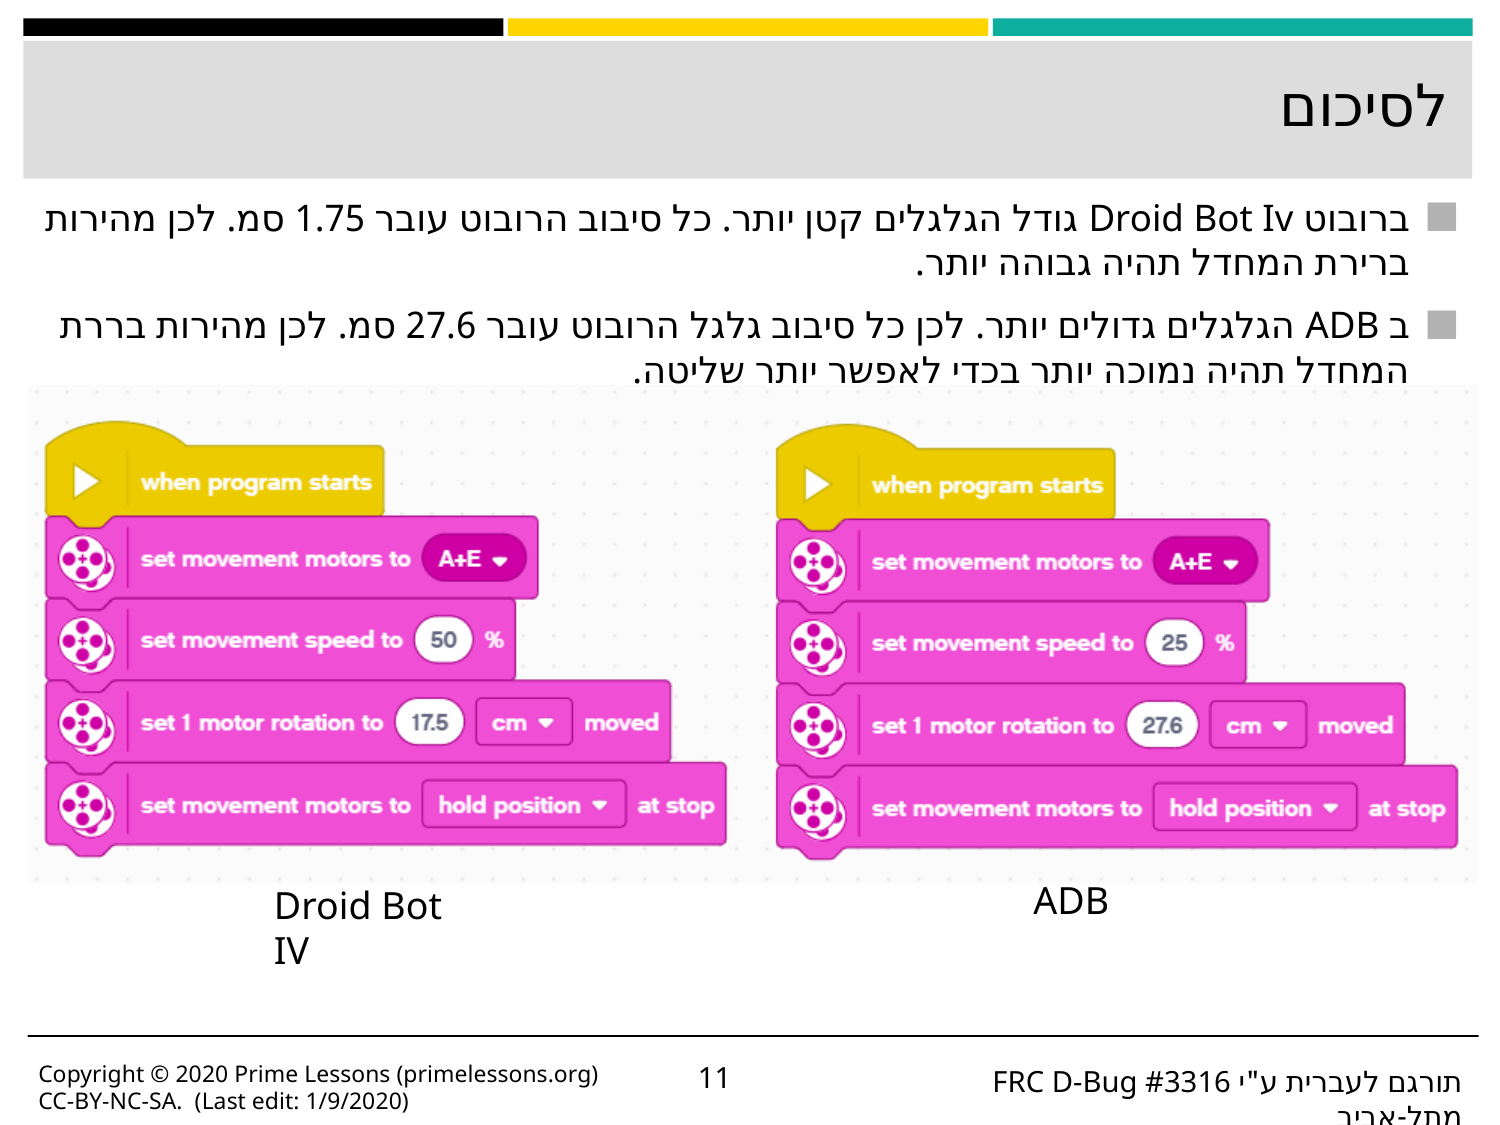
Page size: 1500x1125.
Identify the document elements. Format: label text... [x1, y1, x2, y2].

text_box Droid Bot IV [258, 891, 494, 980]
footer Copyright © 2020 Prime Lessons (primelessons.org) CC-BY-NC-SA. (Last edit: 1/9/2020) [23, 1051, 622, 1112]
list ברובוט Droid Bot Iv גודל הגלגלים קטן יותר. כל סיבוב הרובוט עובר 1.75 סמ. לכן מהירות ברירת המחדל תהיה גבוהה יותר. ב ADB הגלגלים גדולים יותר. לכן כל סיבוב גלגל הרובוט עובר 27.6 סמ. לכן מהירות בררת המחדל תהיה נמוכה יותר בכדי לאפשר יותר שליטה. [25, 187, 1475, 386]
picture [28, 384, 1479, 884]
text_box ADB [1018, 891, 1254, 930]
slide_number ‹#› [682, 1051, 810, 1112]
title לסיכום [28, 60, 1464, 148]
